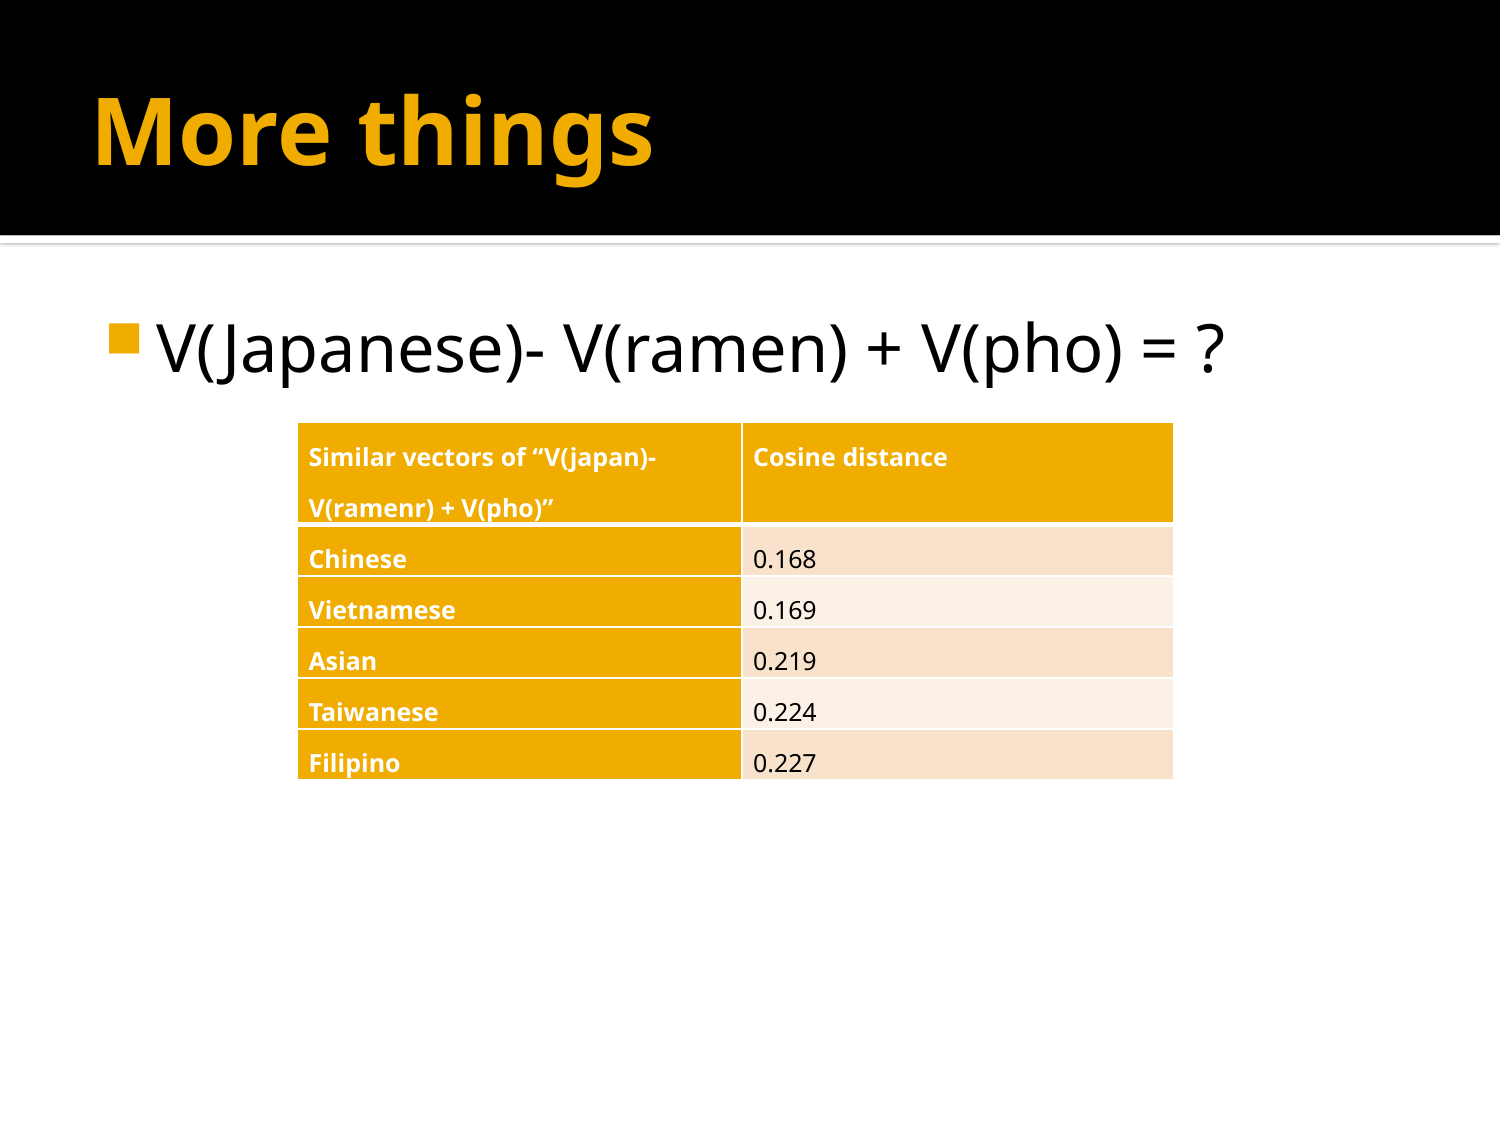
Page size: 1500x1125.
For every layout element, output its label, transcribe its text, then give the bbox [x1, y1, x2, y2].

table_cell 0.169 [743, 577, 1173, 626]
table_cell 0.168 [743, 527, 1173, 575]
table_cell 0.224 [743, 679, 1173, 728]
table_cell Asian [298, 628, 741, 677]
table_cell 0.219 [743, 628, 1173, 677]
table_header Similar vectors of “V(japan)- V(ramenr) + V(pho)” [298, 423, 741, 522]
table_cell Vietnamese [298, 577, 741, 626]
table_cell Taiwanese [298, 679, 741, 728]
table_cell Filipino [298, 730, 741, 779]
table_cell 0.227 [743, 730, 1173, 779]
list V(Japanese)- V(ramen) + V(pho) = ? [75, 291, 1425, 1050]
table_cell Chinese [298, 527, 741, 575]
table_header Cosine distance [743, 423, 1173, 522]
title More things [75, 25, 1425, 231]
